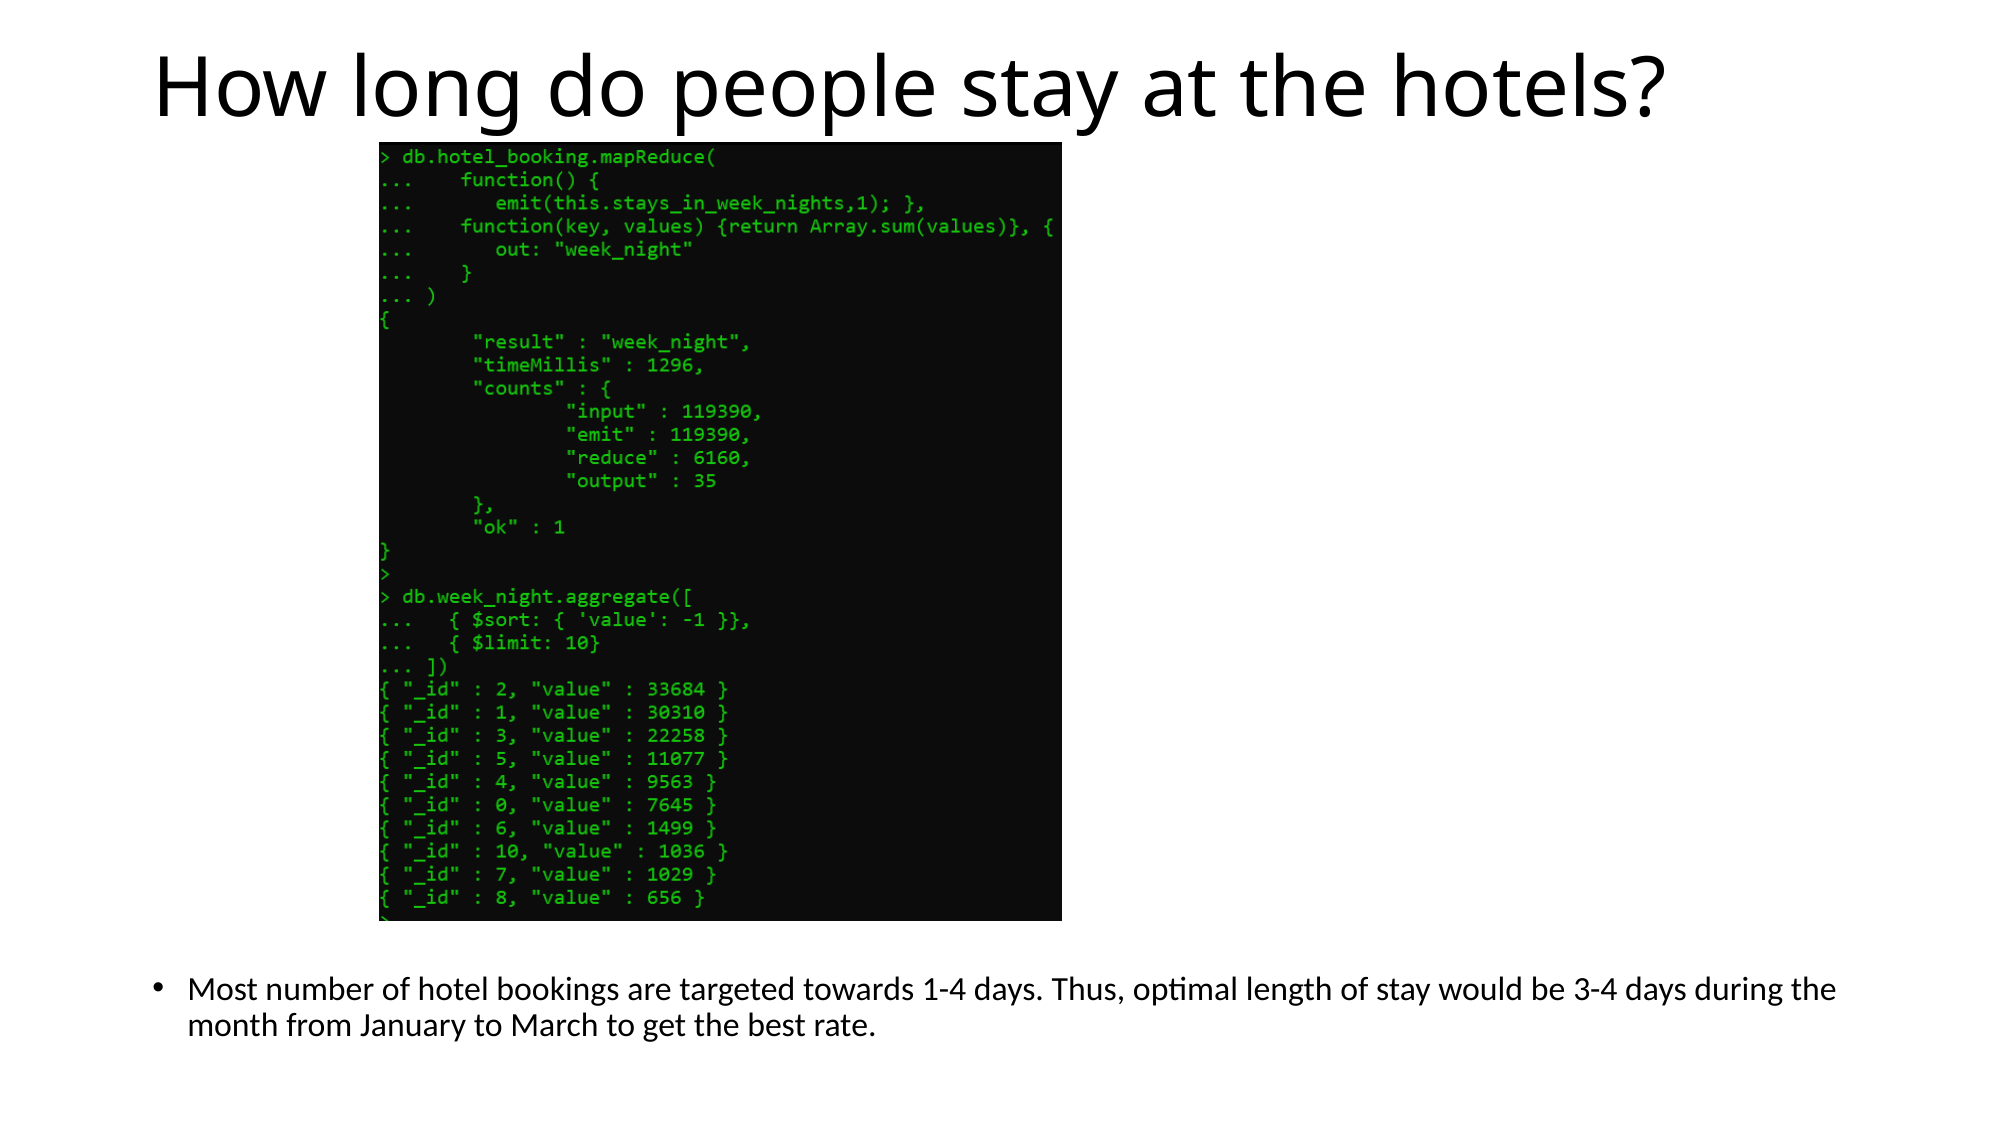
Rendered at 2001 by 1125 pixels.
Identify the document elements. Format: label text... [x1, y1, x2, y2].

title How long do people stay at the hotels? [137, 36, 1863, 143]
list Most number of hotel bookings are targeted towards 1-4 days. Thus, optimal length of stay would be 3-4 days during the month from January to March to get the best rate. [137, 911, 1863, 1054]
picture [379, 142, 1062, 921]
